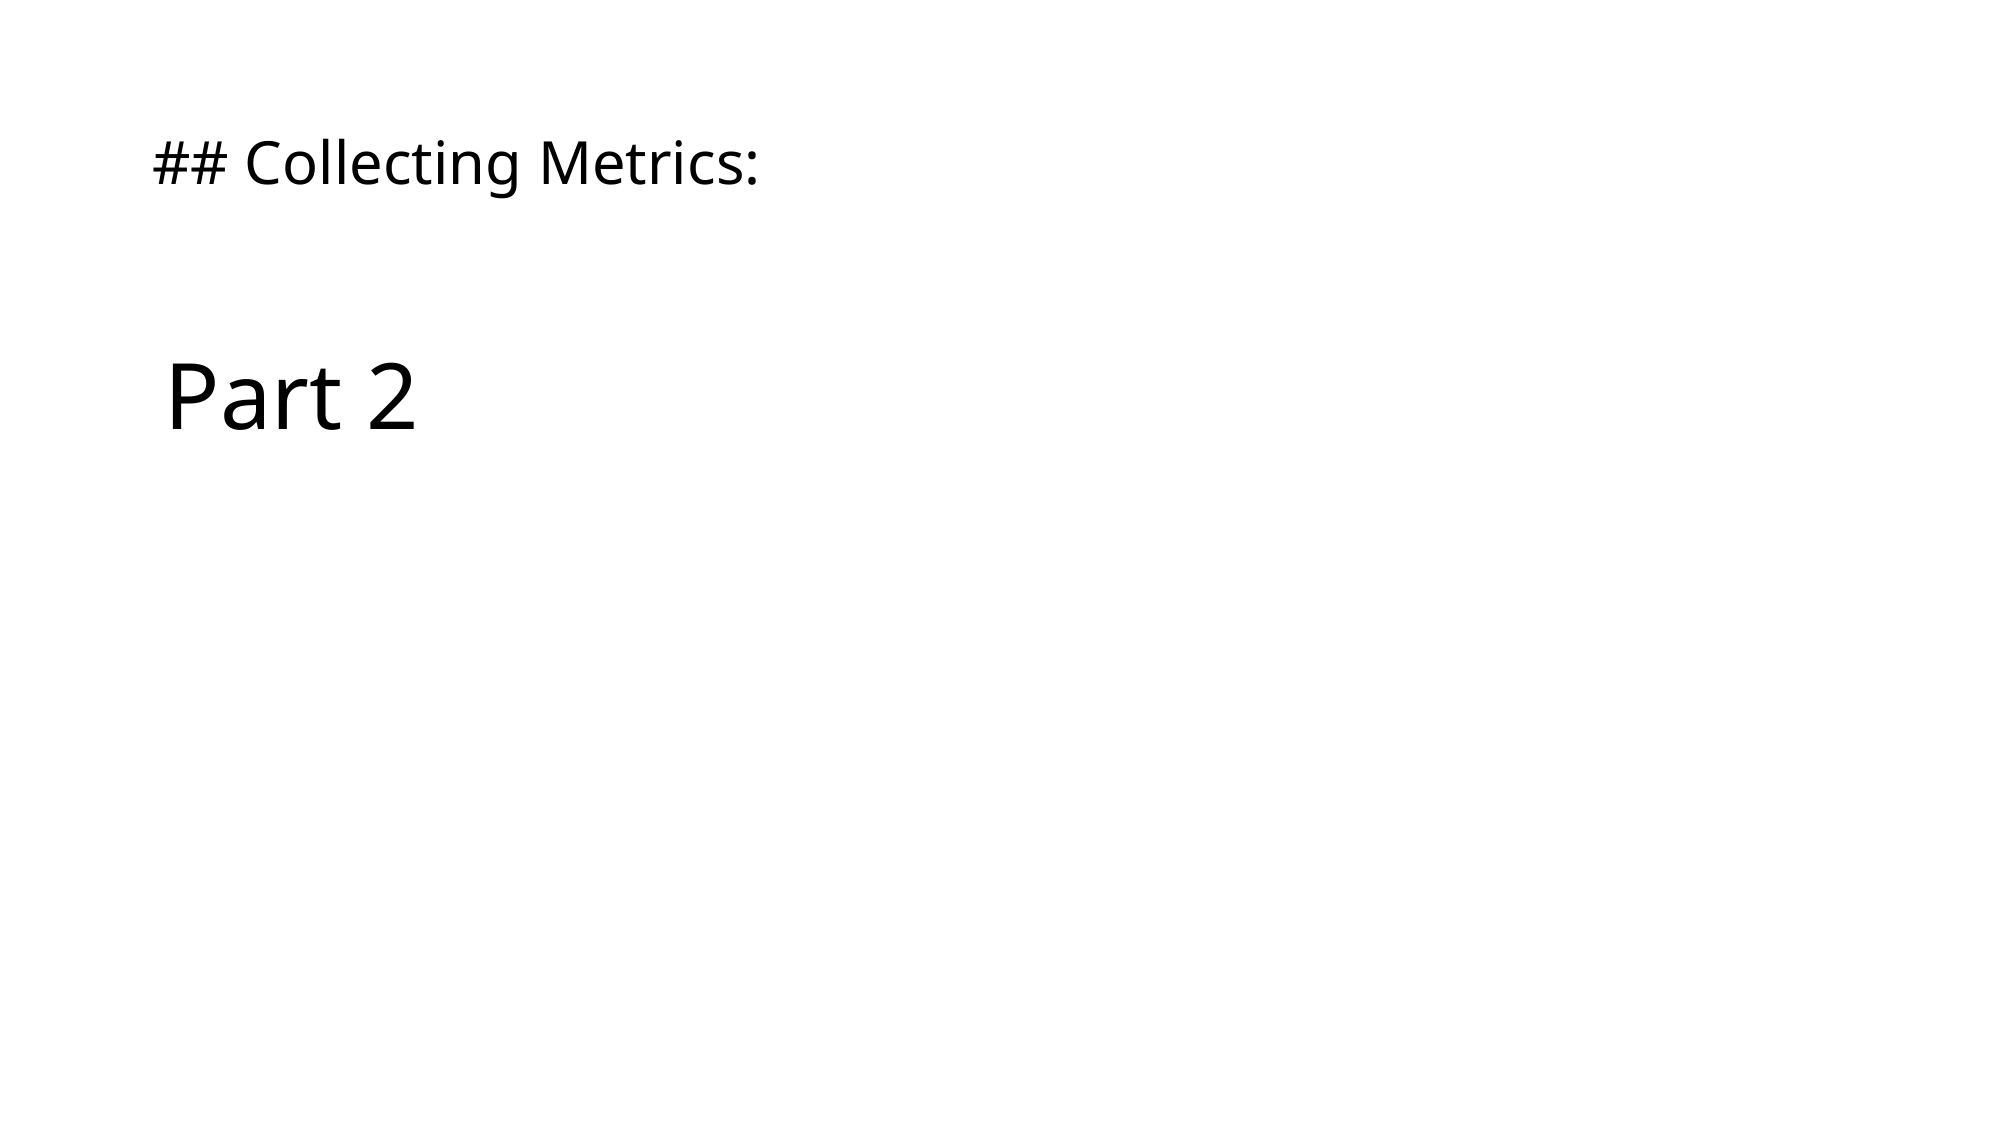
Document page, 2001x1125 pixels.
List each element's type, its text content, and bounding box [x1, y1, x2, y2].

title ## Collecting Metrics: [137, 59, 1863, 278]
text_box Part 2 [149, 291, 1875, 509]
